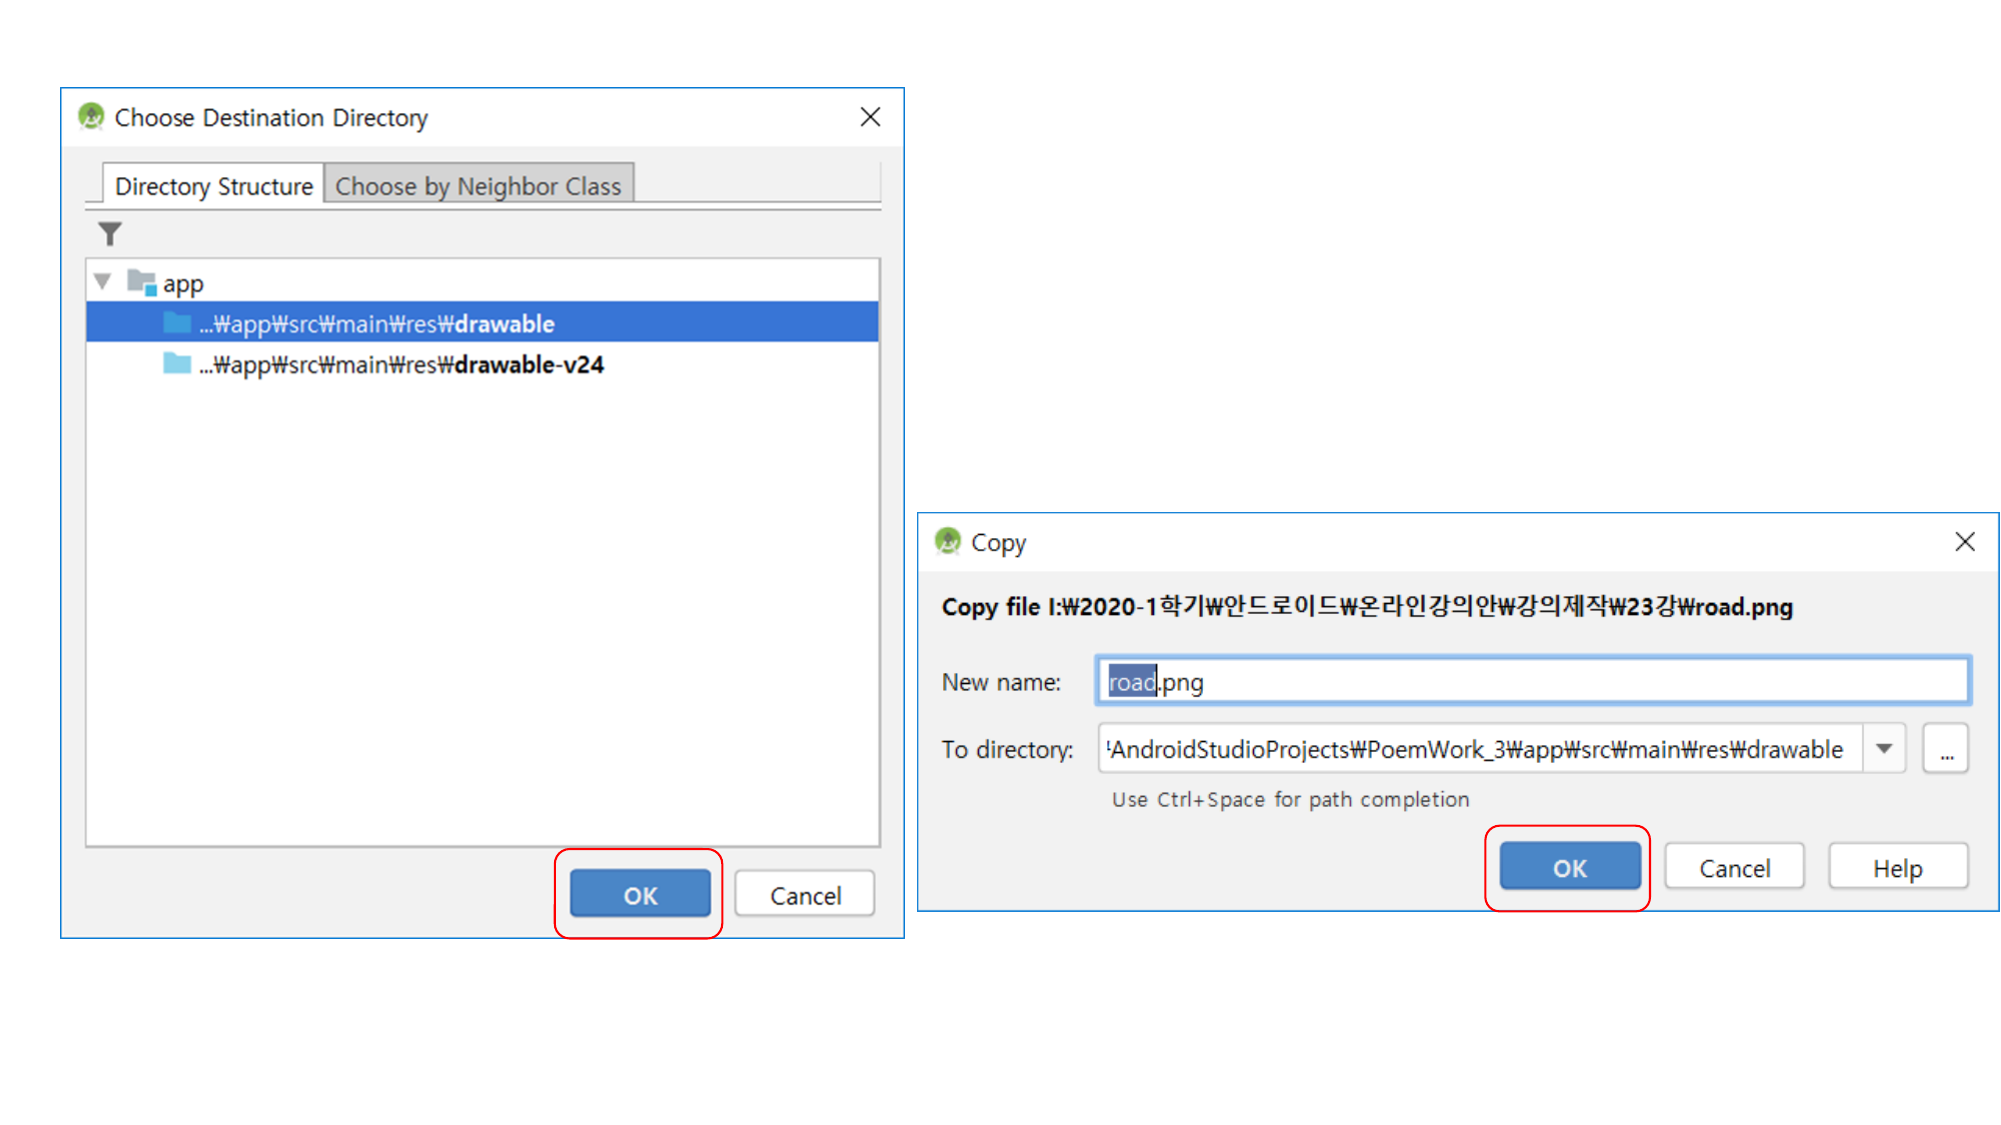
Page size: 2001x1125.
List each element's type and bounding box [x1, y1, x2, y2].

picture [60, 87, 905, 939]
picture [917, 512, 2000, 912]
